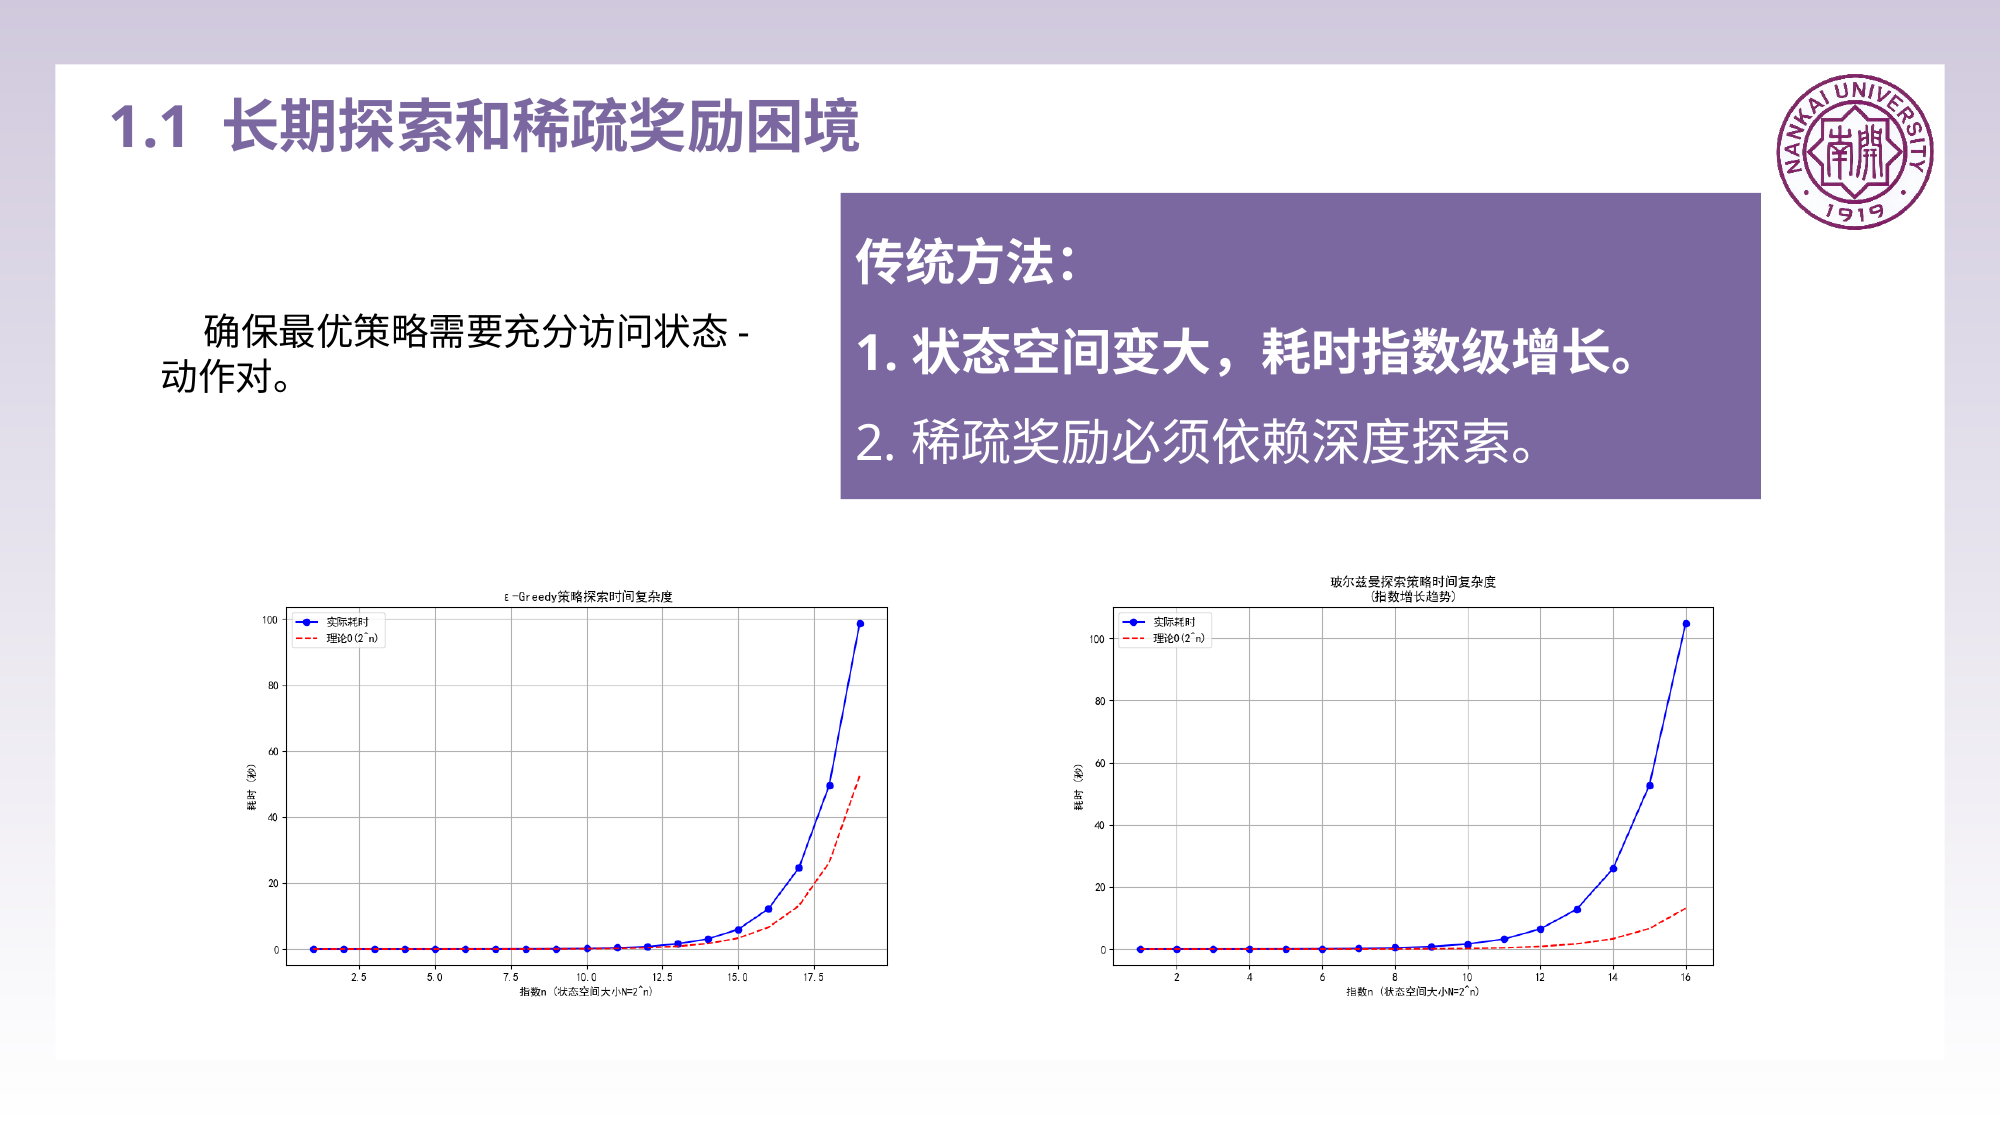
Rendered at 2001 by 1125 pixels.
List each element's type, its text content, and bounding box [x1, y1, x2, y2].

text_box 确保最优策略需要充分访问状态-动作对。 [145, 300, 796, 414]
text_box 传统方法： 状态空间变大，耗时指数级增长。 稀疏奖励必须依赖深度探索。 [840, 192, 1761, 500]
picture [189, 551, 964, 1016]
picture [1769, 67, 1940, 237]
picture [1016, 551, 1790, 1016]
text_box 1.1 长期探索和稀疏奖励困境 [94, 81, 890, 164]
